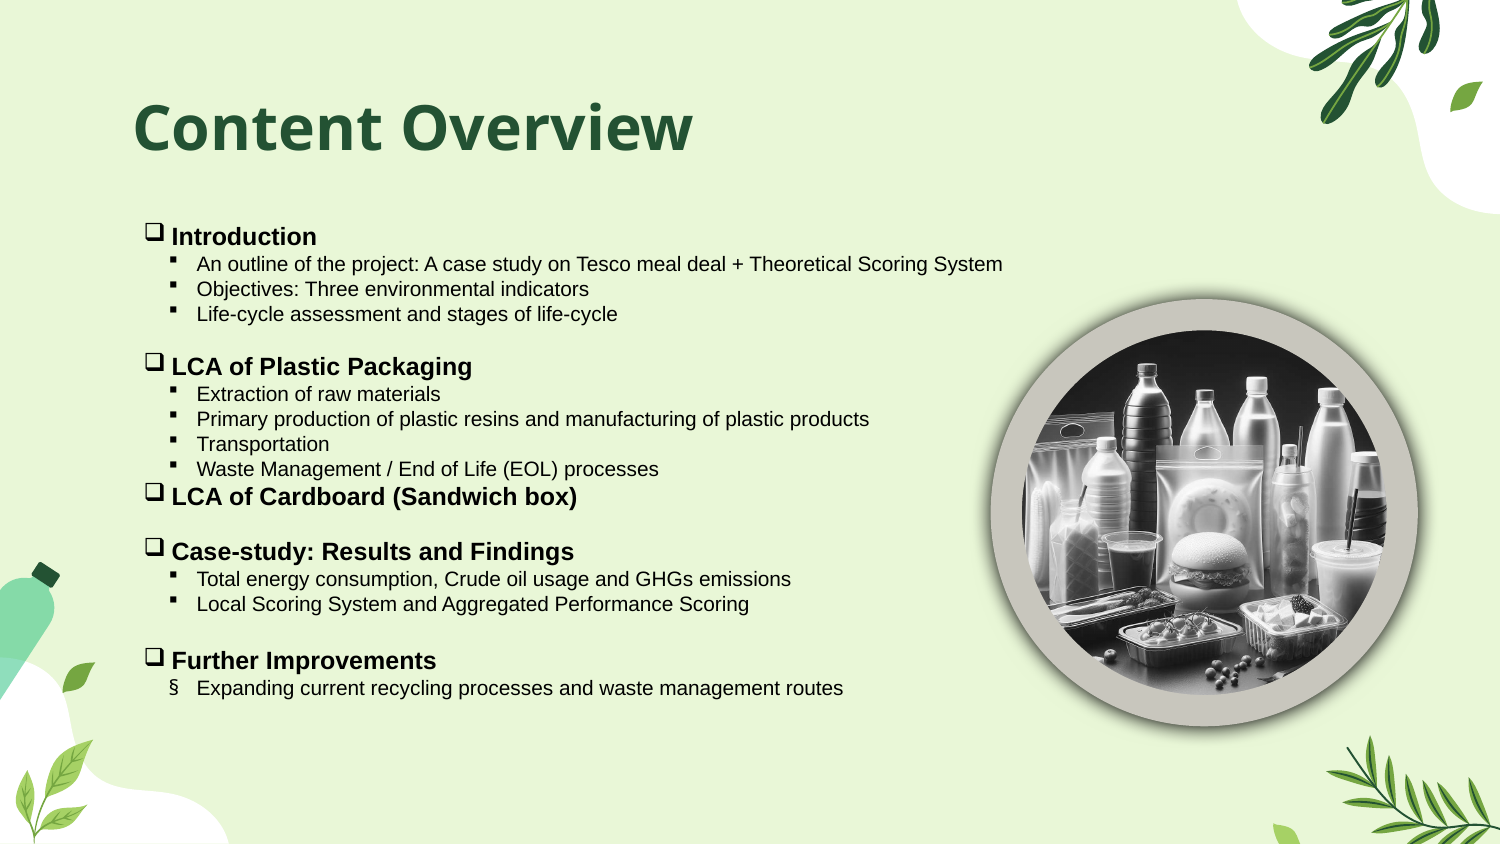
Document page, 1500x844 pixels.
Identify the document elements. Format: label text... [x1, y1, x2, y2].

text_box Introduction An outline of the project: A case study on Tesco meal deal + Theoretical Scoring System Objectives: Three environmental indicators Life-cycle assessment and stages of life-cycle LCA of Plastic Packaging Extraction of raw materials Primary production of plastic resins and manufacturing of plastic products Transportation Waste Management / End of Life (EOL) processes LCA of Cardboard (Sandwich box) Case-study: Results and Findings Total energy consumption, Crude oil usage and GHGs emissions Local Scoring System and Aggregated Performance Scoring Further Improvements Expanding current recycling processes and waste management routes [128, 213, 1320, 730]
title Content Overview [116, 72, 1383, 167]
picture [1005, 314, 1403, 711]
